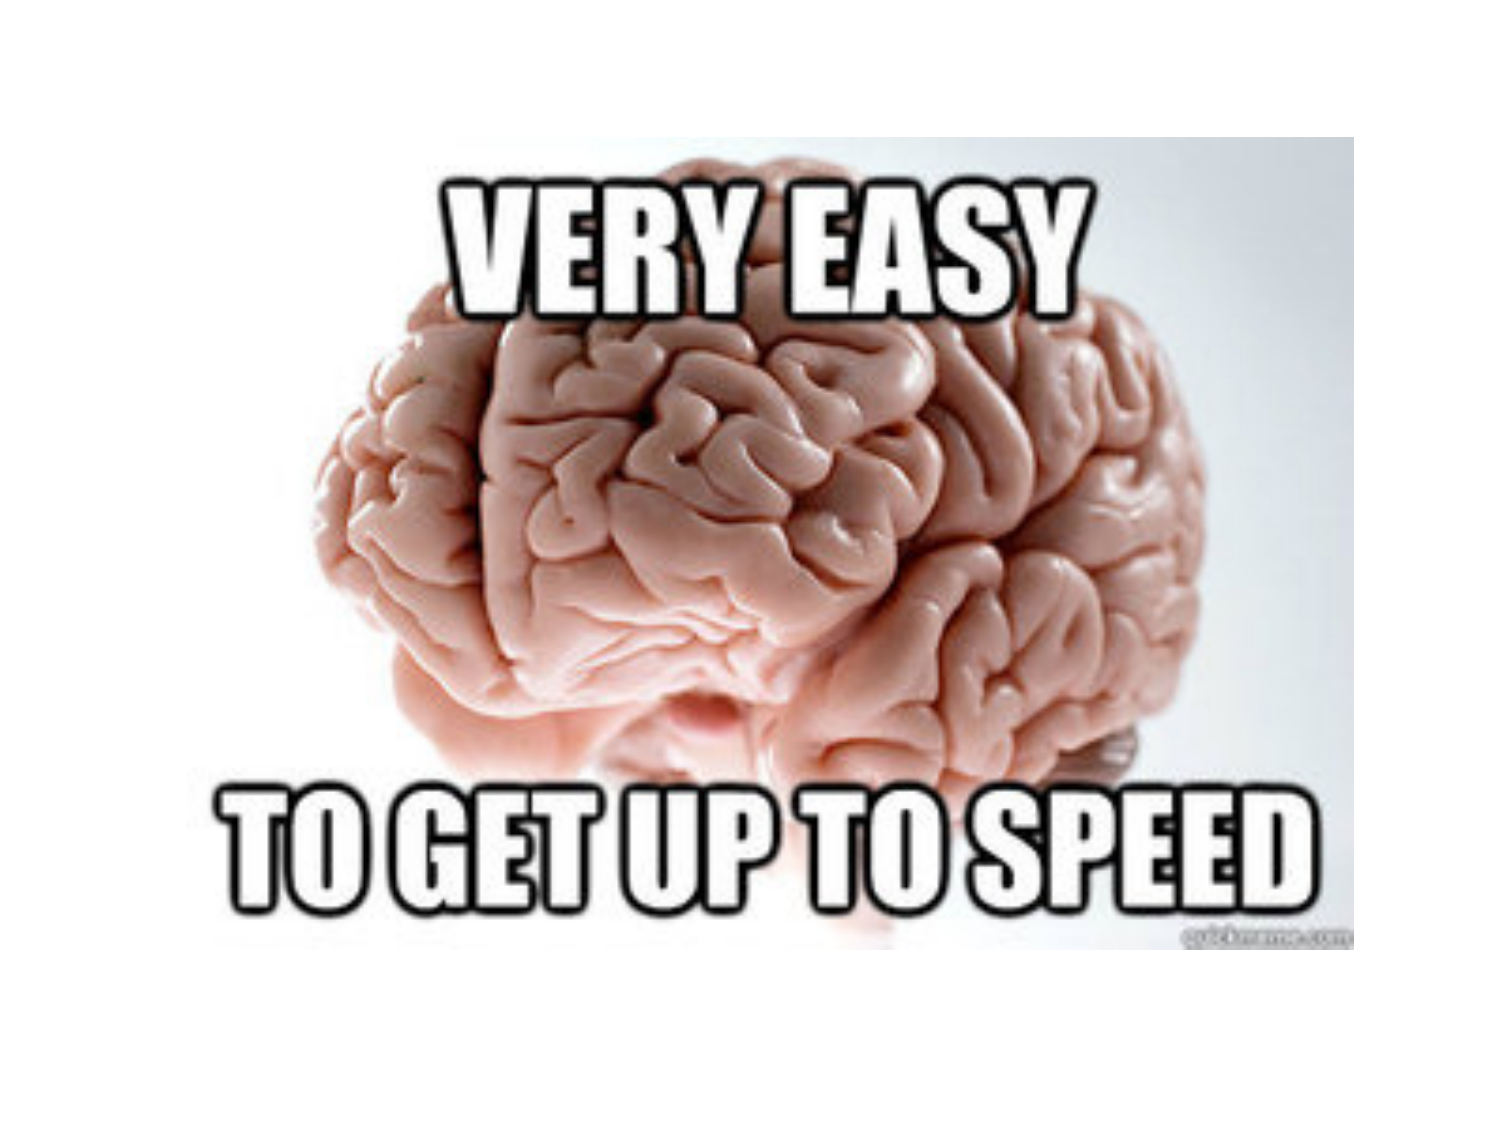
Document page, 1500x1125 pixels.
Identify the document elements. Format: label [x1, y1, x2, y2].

picture [187, 137, 1354, 951]
